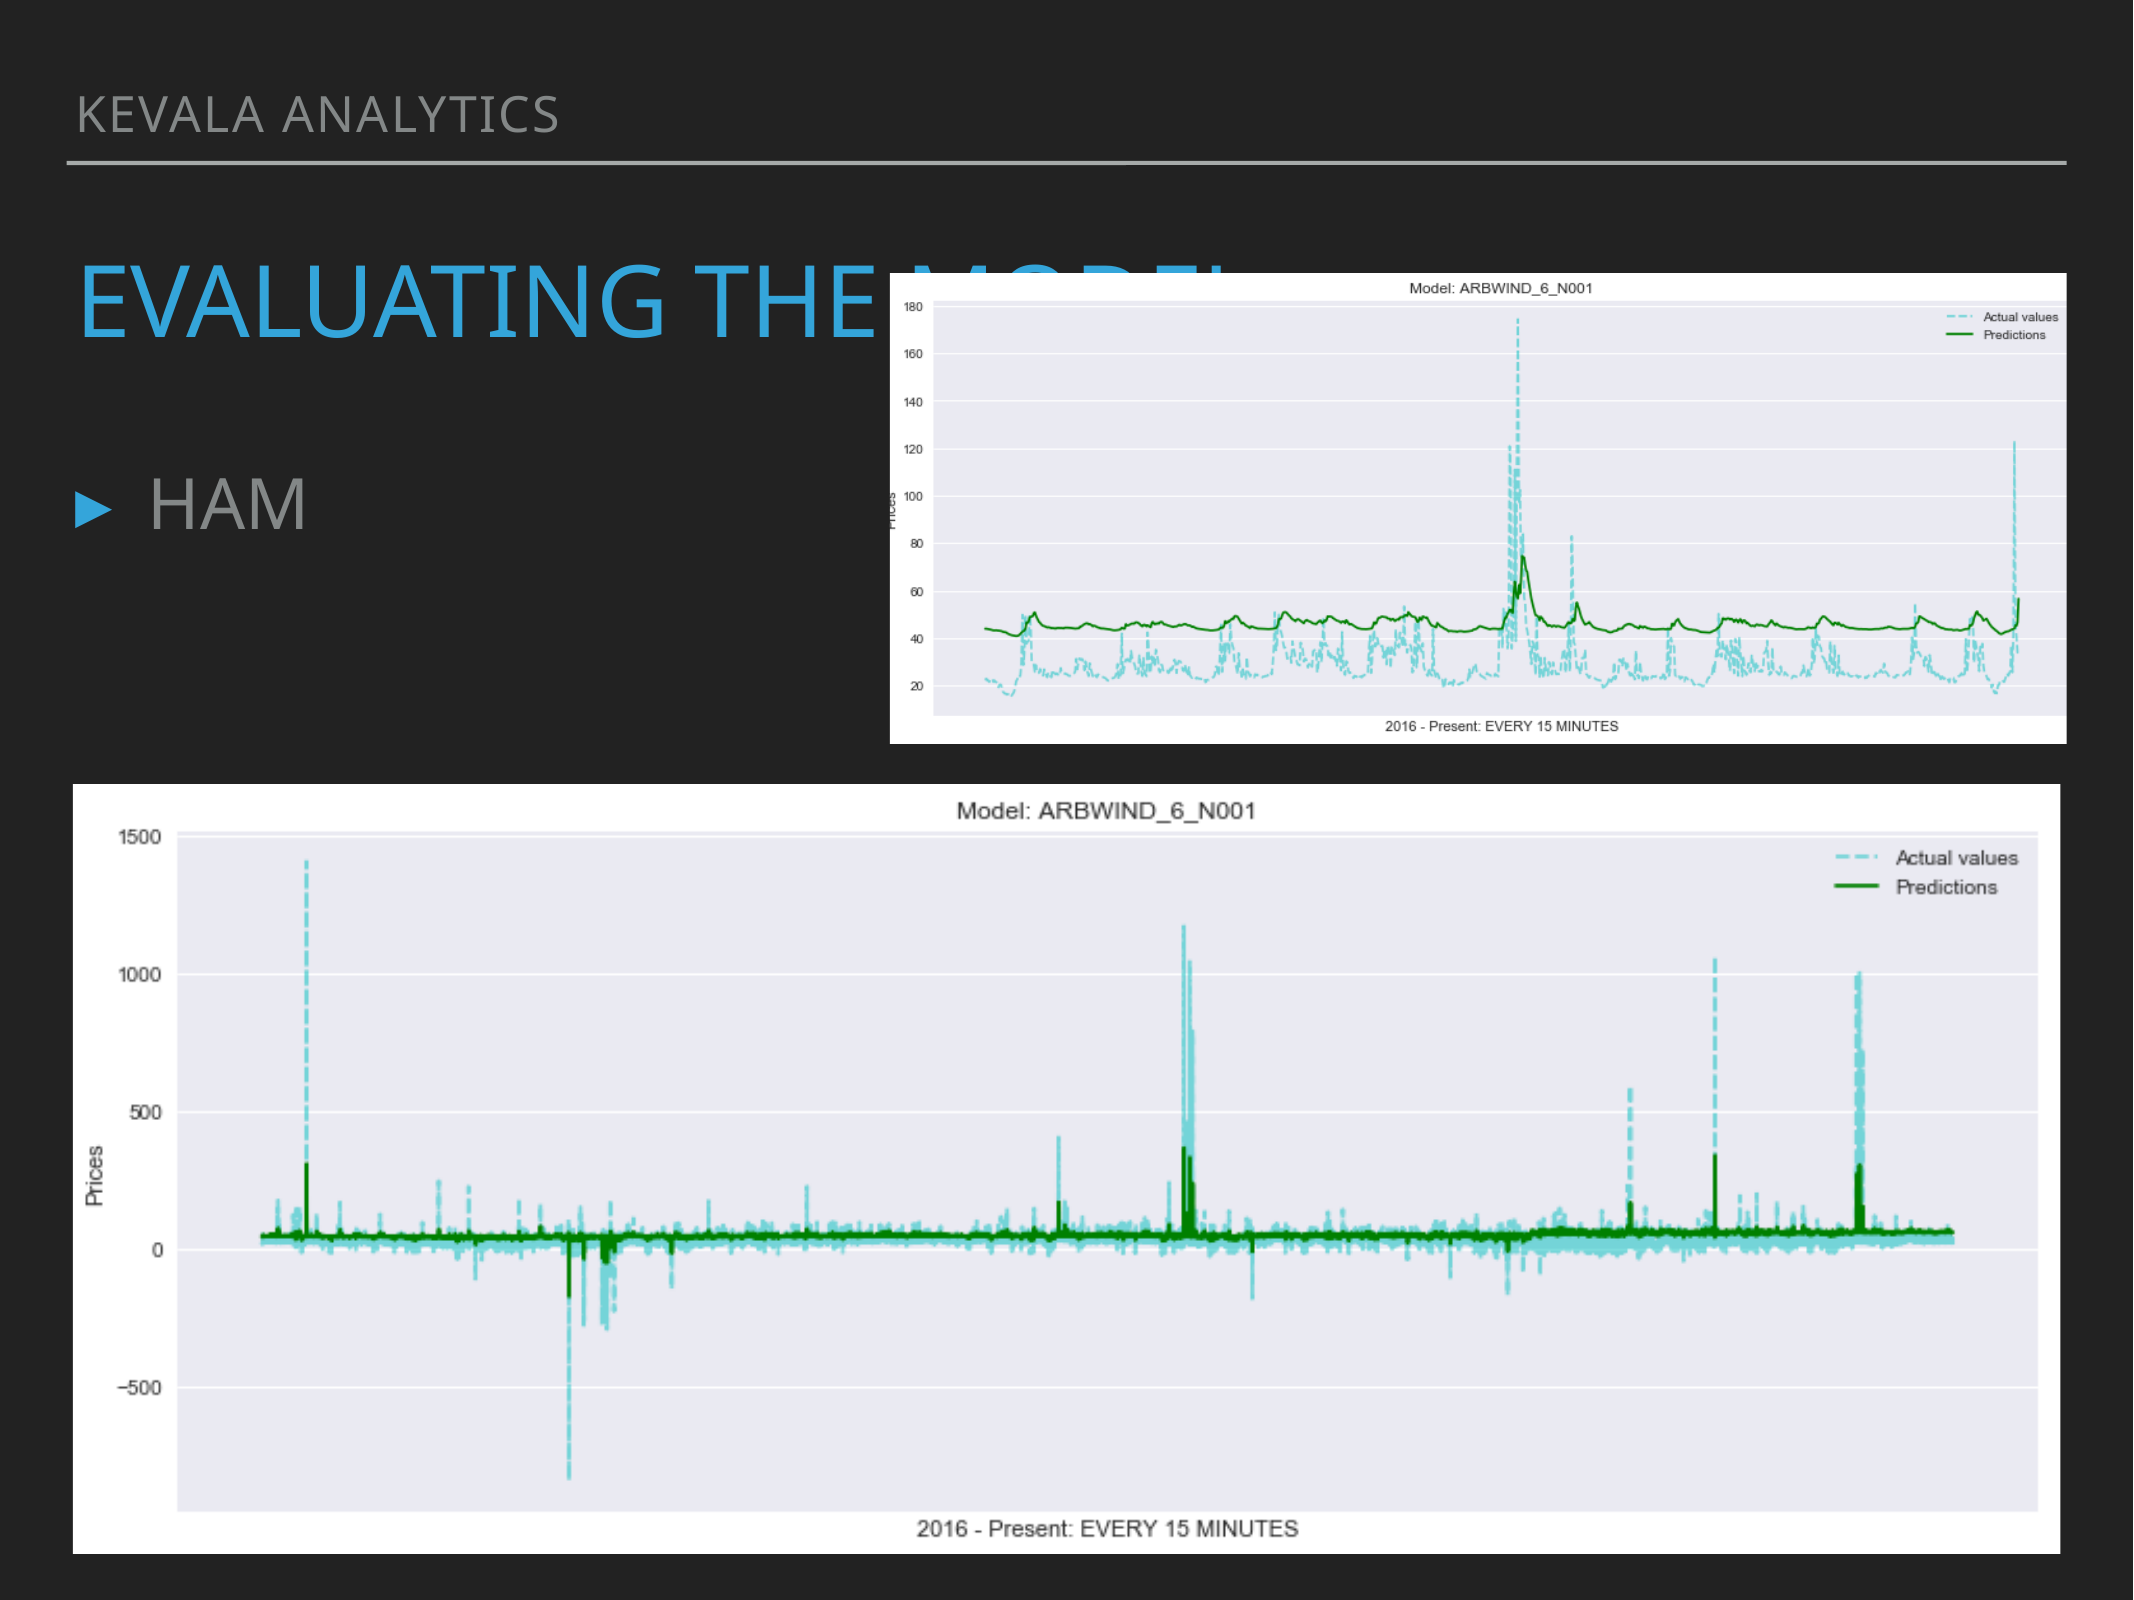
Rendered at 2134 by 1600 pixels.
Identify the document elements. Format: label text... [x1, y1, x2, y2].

list kevala analytics [66, 74, 1901, 151]
picture [72, 784, 2061, 1554]
list HAM [66, 449, 2068, 1453]
picture [889, 272, 2067, 745]
title Evaluating the model [66, 251, 2068, 372]
